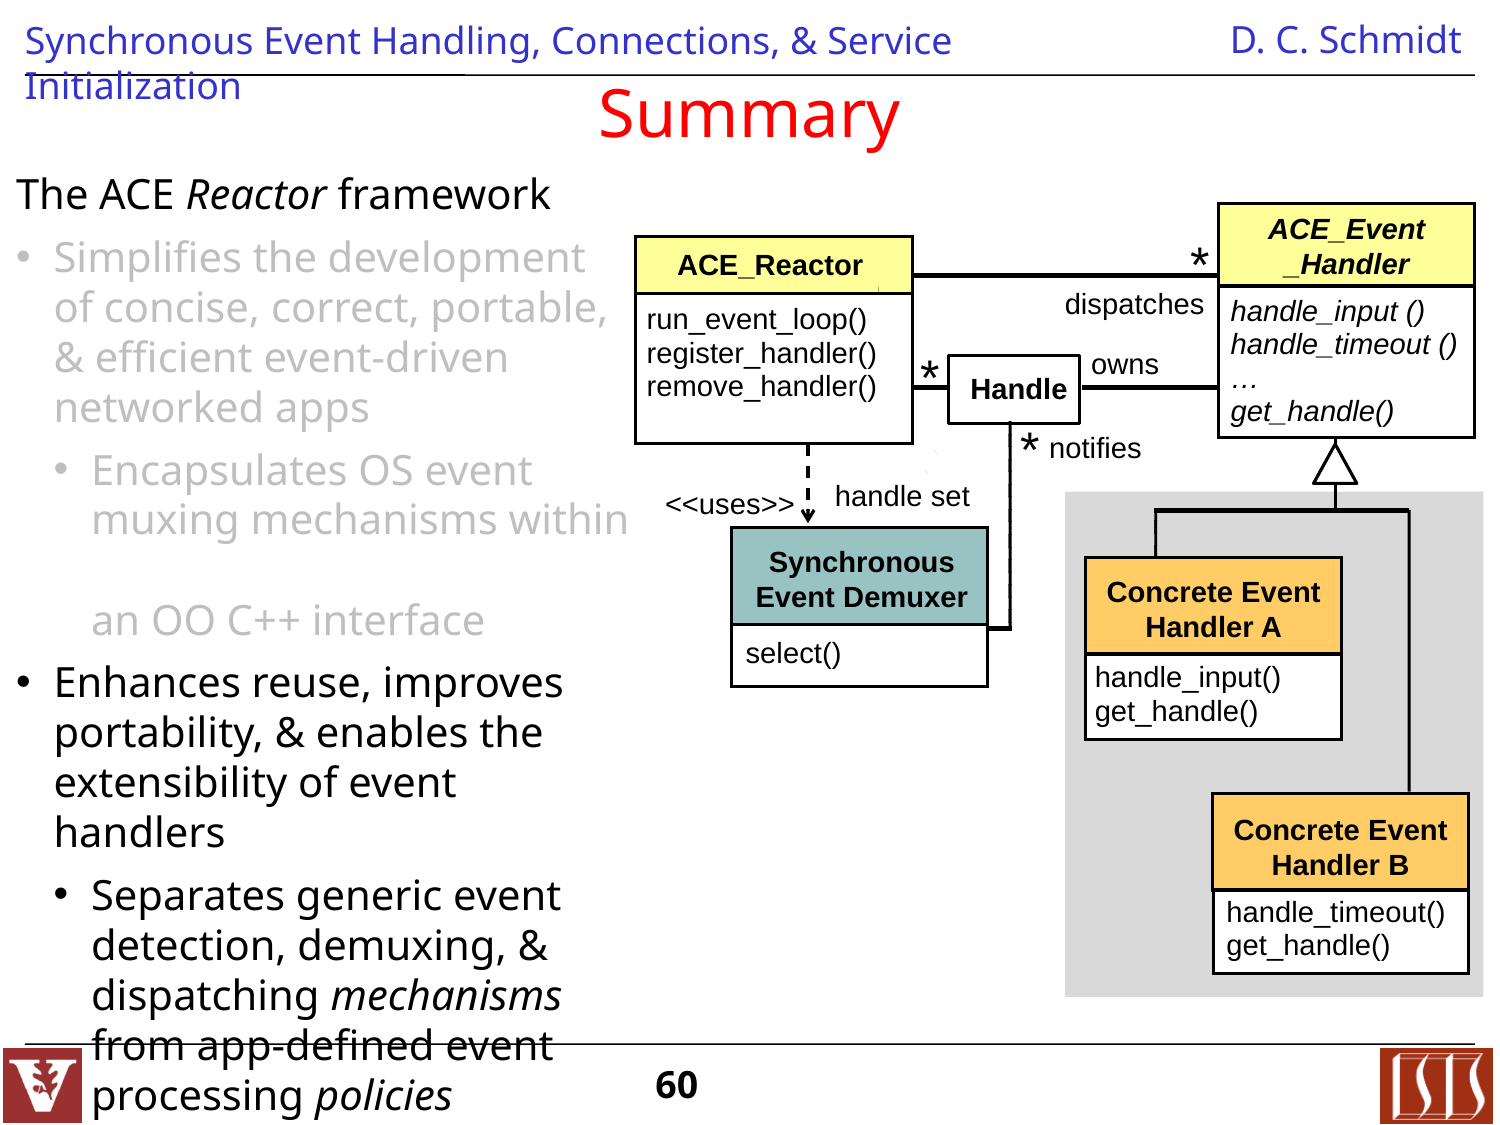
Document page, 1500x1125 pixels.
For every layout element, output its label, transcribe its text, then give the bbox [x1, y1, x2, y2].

text_box [1313, 453, 1330, 484]
text_box handle_timeout() get_handle() [1211, 888, 1487, 1031]
text_box * [1190, 232, 1210, 293]
text_box [1340, 491, 1484, 888]
text_box Handle [970, 370, 1068, 406]
text_box notifies [1049, 429, 1143, 465]
text_box ACE_Reactor [635, 238, 897, 293]
text_box Concrete Event Handler B [1204, 803, 1477, 863]
text_box select() [730, 629, 941, 703]
text_box [948, 355, 1080, 424]
text_box owns [1091, 345, 1160, 381]
text_box dispatches [1064, 285, 1206, 321]
text_box [1158, 513, 1406, 793]
text_box [913, 273, 1190, 278]
text_box Synchronous Event Demuxer [725, 535, 998, 595]
text_box [1212, 863, 1469, 888]
title Summary [24, 79, 1476, 143]
text_box handle_input () handle_timeout () … get_handle() [1215, 287, 1491, 430]
text_box [731, 595, 988, 625]
text_box [1008, 421, 1012, 627]
text_box [1064, 491, 1330, 997]
text_box [1082, 385, 1218, 390]
text_box [635, 293, 913, 444]
text_box [1154, 513, 1158, 557]
text_box [1085, 557, 1342, 565]
text_box run_event_loop() register_handler() remove_handler() [631, 295, 909, 438]
text_box [940, 385, 948, 390]
text_box [988, 626, 1012, 631]
text_box [731, 625, 988, 687]
text_box handle set [834, 477, 971, 513]
text_box [1338, 508, 1410, 513]
text_box [1085, 624, 1342, 654]
text_box [1340, 452, 1357, 484]
picture [1380, 1048, 1493, 1124]
text_box [1154, 508, 1332, 513]
text_box The ACE Reactor framework Simplifies the development of concise, correct, portable, & efficient event-driven networked apps Encapsulates OS event muxing mechanisms within an OO C++ interface Enhances reuse, improves portability, & enables the extensibility of event handlers Separates generic event detection, demuxing, & dispatching mechanisms from app-defined event processing policies [1, 160, 652, 1125]
text_box [1218, 430, 1475, 438]
text_box [1212, 793, 1469, 803]
text_box <<uses>> [664, 485, 796, 521]
text_box [731, 527, 988, 535]
text_box [635, 236, 913, 293]
text_box * [1020, 417, 1040, 478]
text_box handle_input() get_handle() [1080, 654, 1356, 796]
text_box Concrete Event Handler A [1077, 565, 1350, 624]
text_box * [920, 345, 940, 406]
text_box ACE_Event _Handler [1210, 203, 1483, 288]
